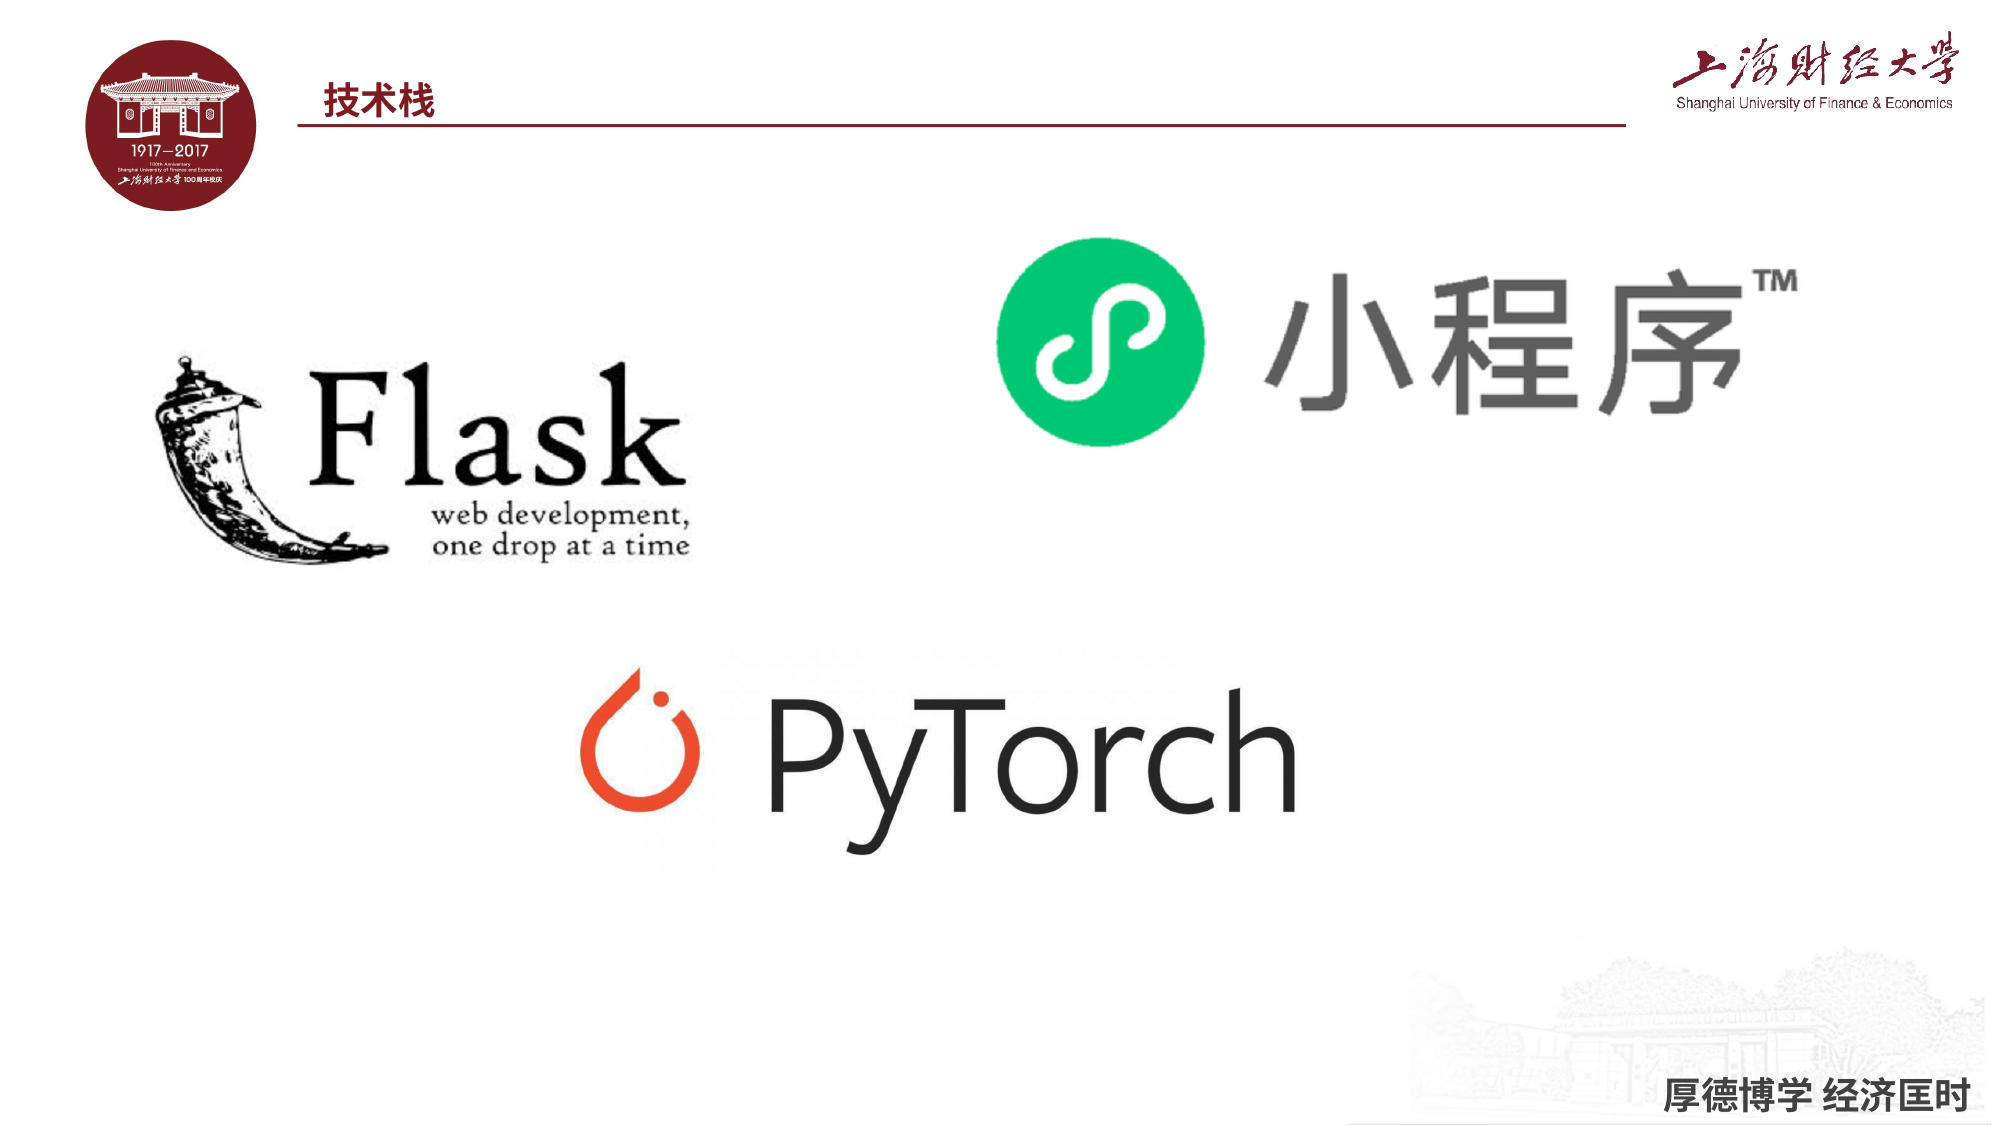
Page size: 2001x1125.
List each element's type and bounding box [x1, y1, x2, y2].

picture [975, 203, 1855, 490]
picture [568, 649, 1310, 872]
text_box [0, 0, 1991, 1125]
picture [148, 340, 734, 591]
